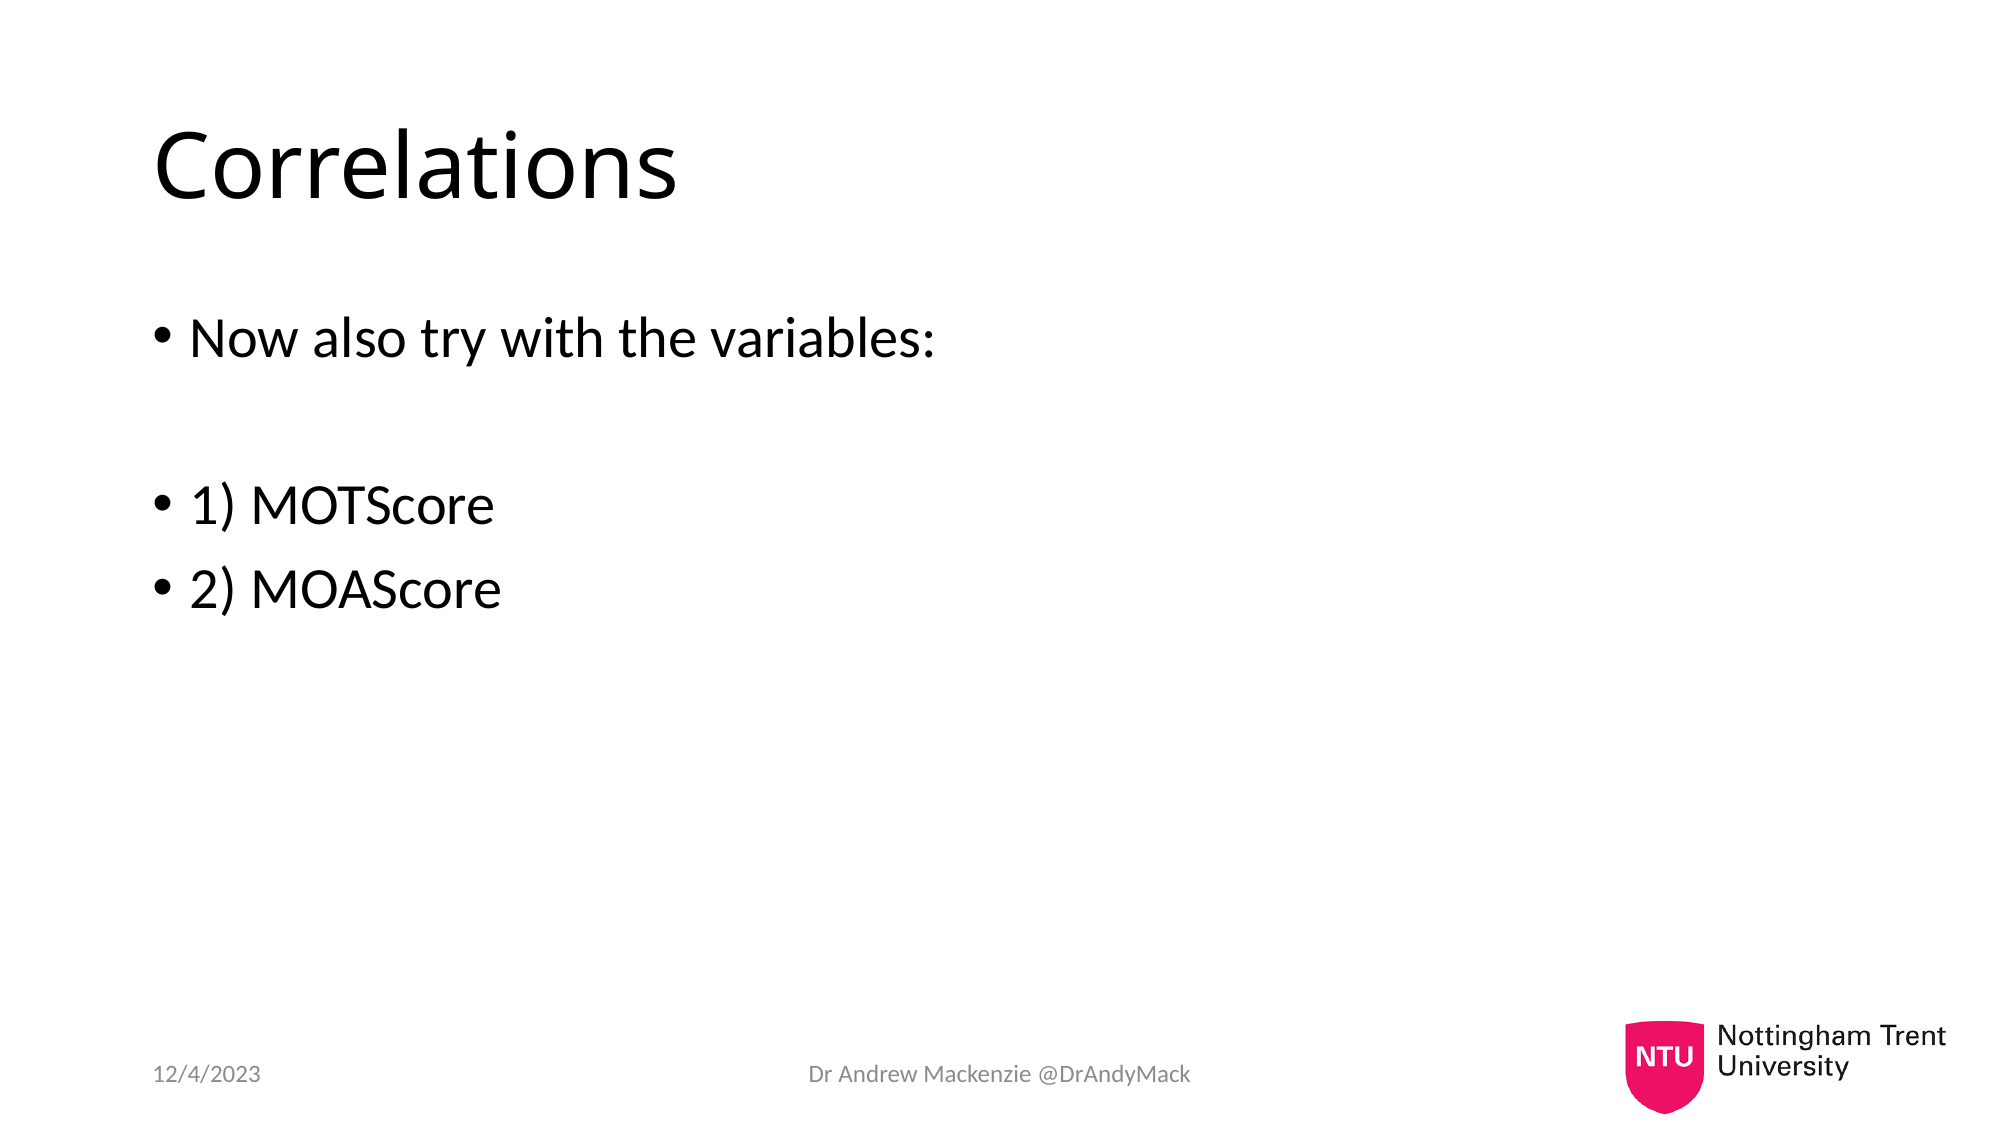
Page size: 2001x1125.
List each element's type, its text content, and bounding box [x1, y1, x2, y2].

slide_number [137, 1042, 588, 1103]
list Now also try with the variables: 1) MOTScore 2) MOAScore [137, 299, 1863, 1014]
footer Dr Andrew Mackenzie @DrAndyMack [662, 1042, 1338, 1103]
title Correlations [137, 59, 1863, 278]
picture [1570, 1004, 2000, 1125]
